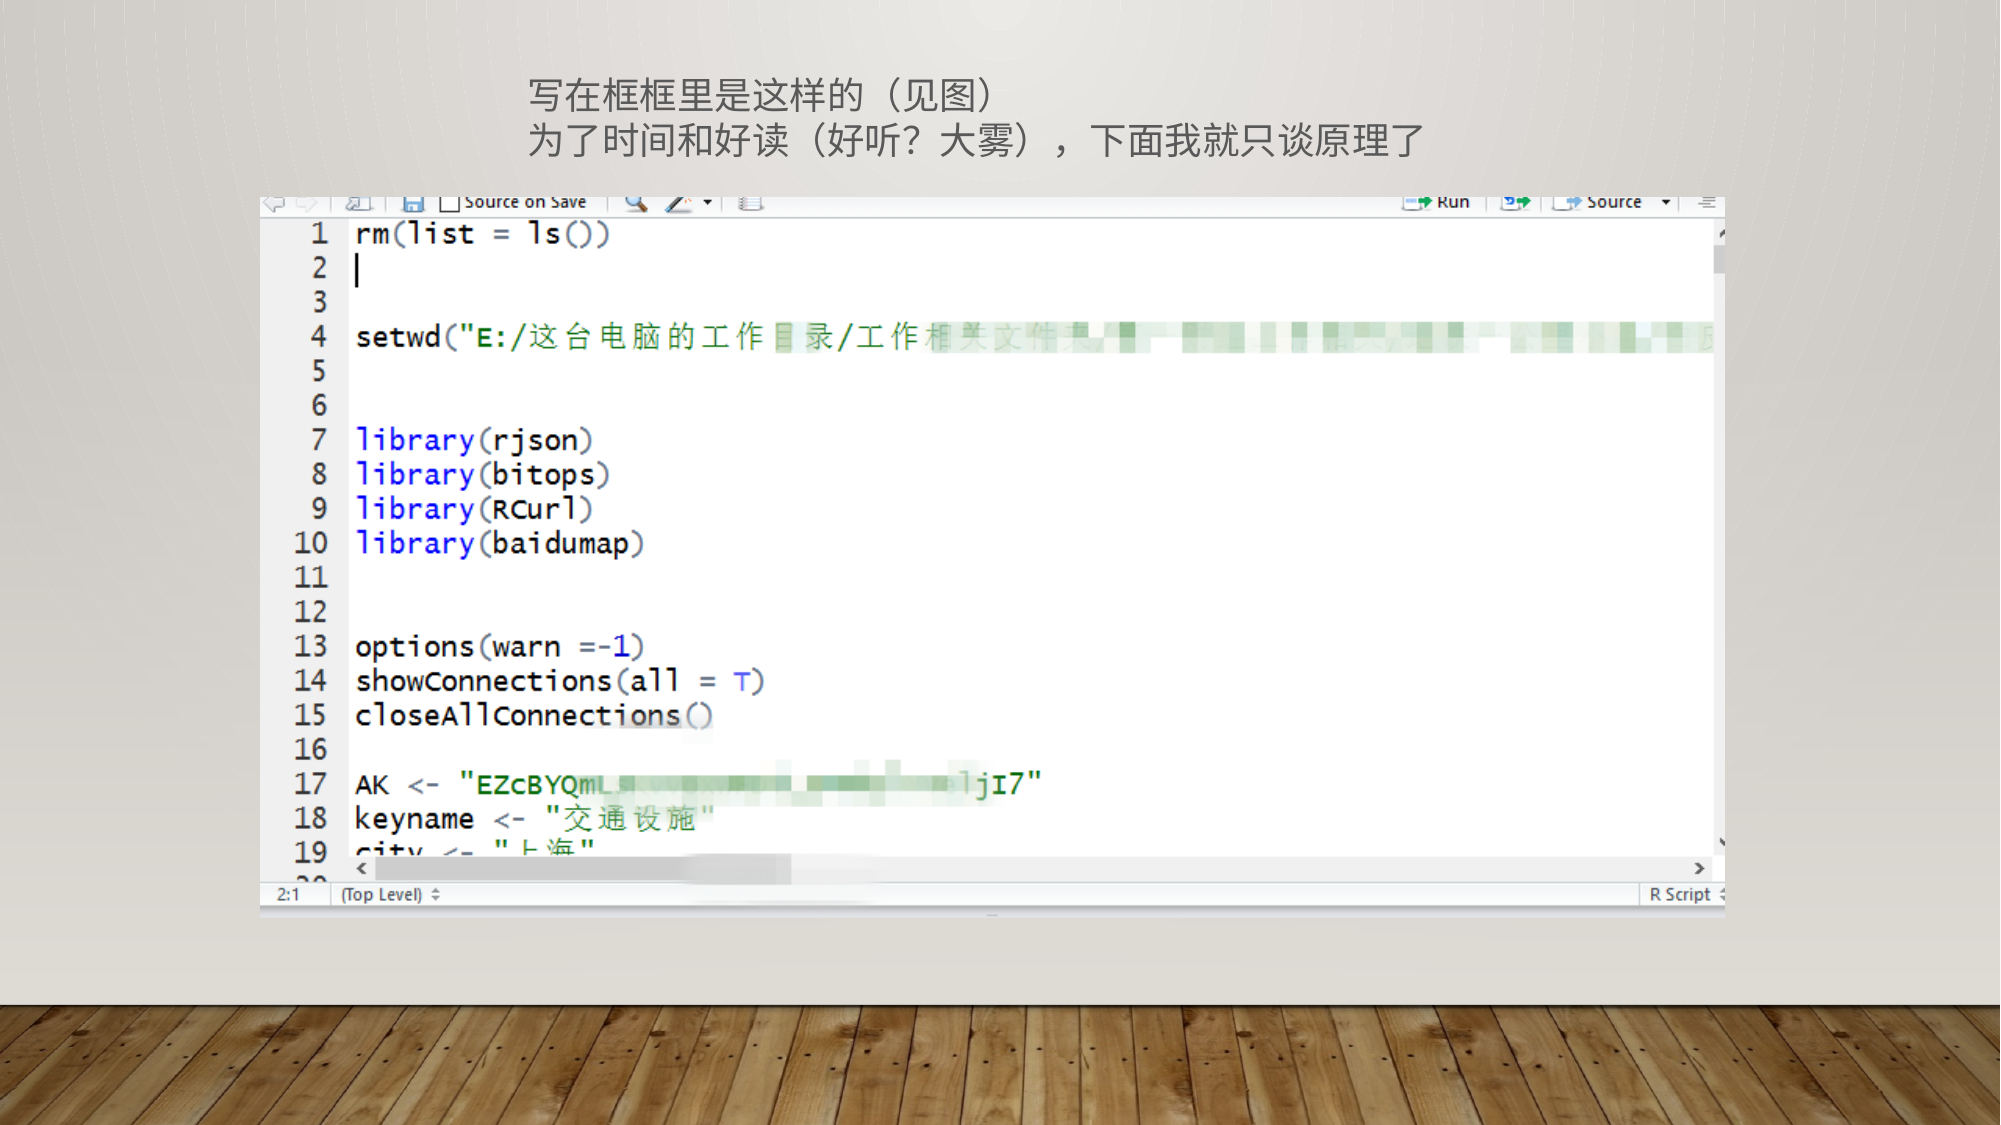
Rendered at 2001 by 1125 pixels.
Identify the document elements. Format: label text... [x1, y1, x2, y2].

text_box 写在框框里是这样的（见图） 为了时间和好读（好听？大雾），下面我就只谈原理了 [512, 64, 1473, 197]
picture [260, 197, 1725, 919]
picture [0, 1005, 2000, 1125]
